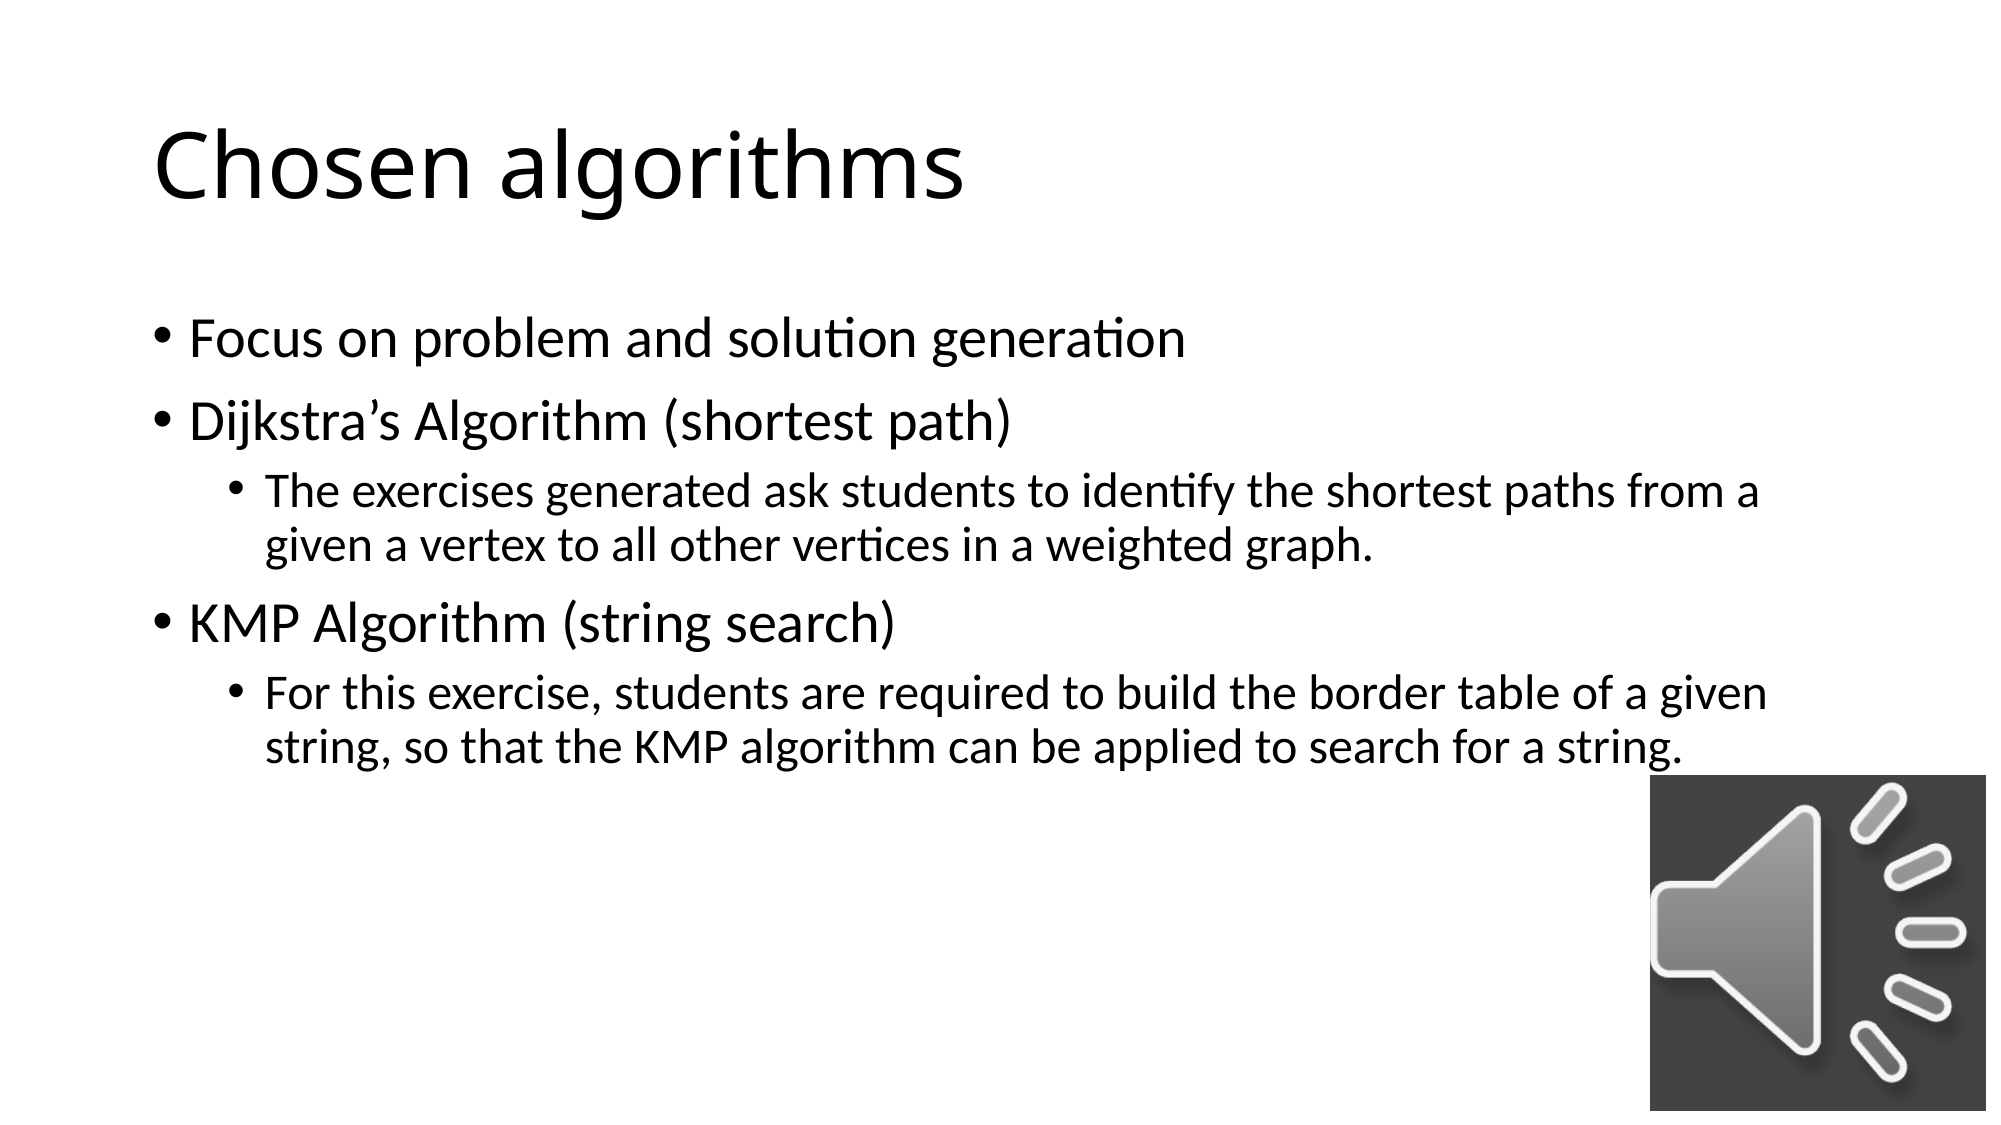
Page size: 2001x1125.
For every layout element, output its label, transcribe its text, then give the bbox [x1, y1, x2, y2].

picture [1648, 773, 1987, 1112]
list Focus on problem and solution generation Dijkstra’s Algorithm (shortest path) The exercises generated ask students to identify the shortest paths from a given a vertex to all other vertices in a weighted graph. KMP Algorithm (string search) For this exercise, students are required to build the border table of a given string, so that the KMP algorithm can be applied to search for a string. [137, 299, 1863, 1014]
title Chosen algorithms [137, 59, 1863, 278]
